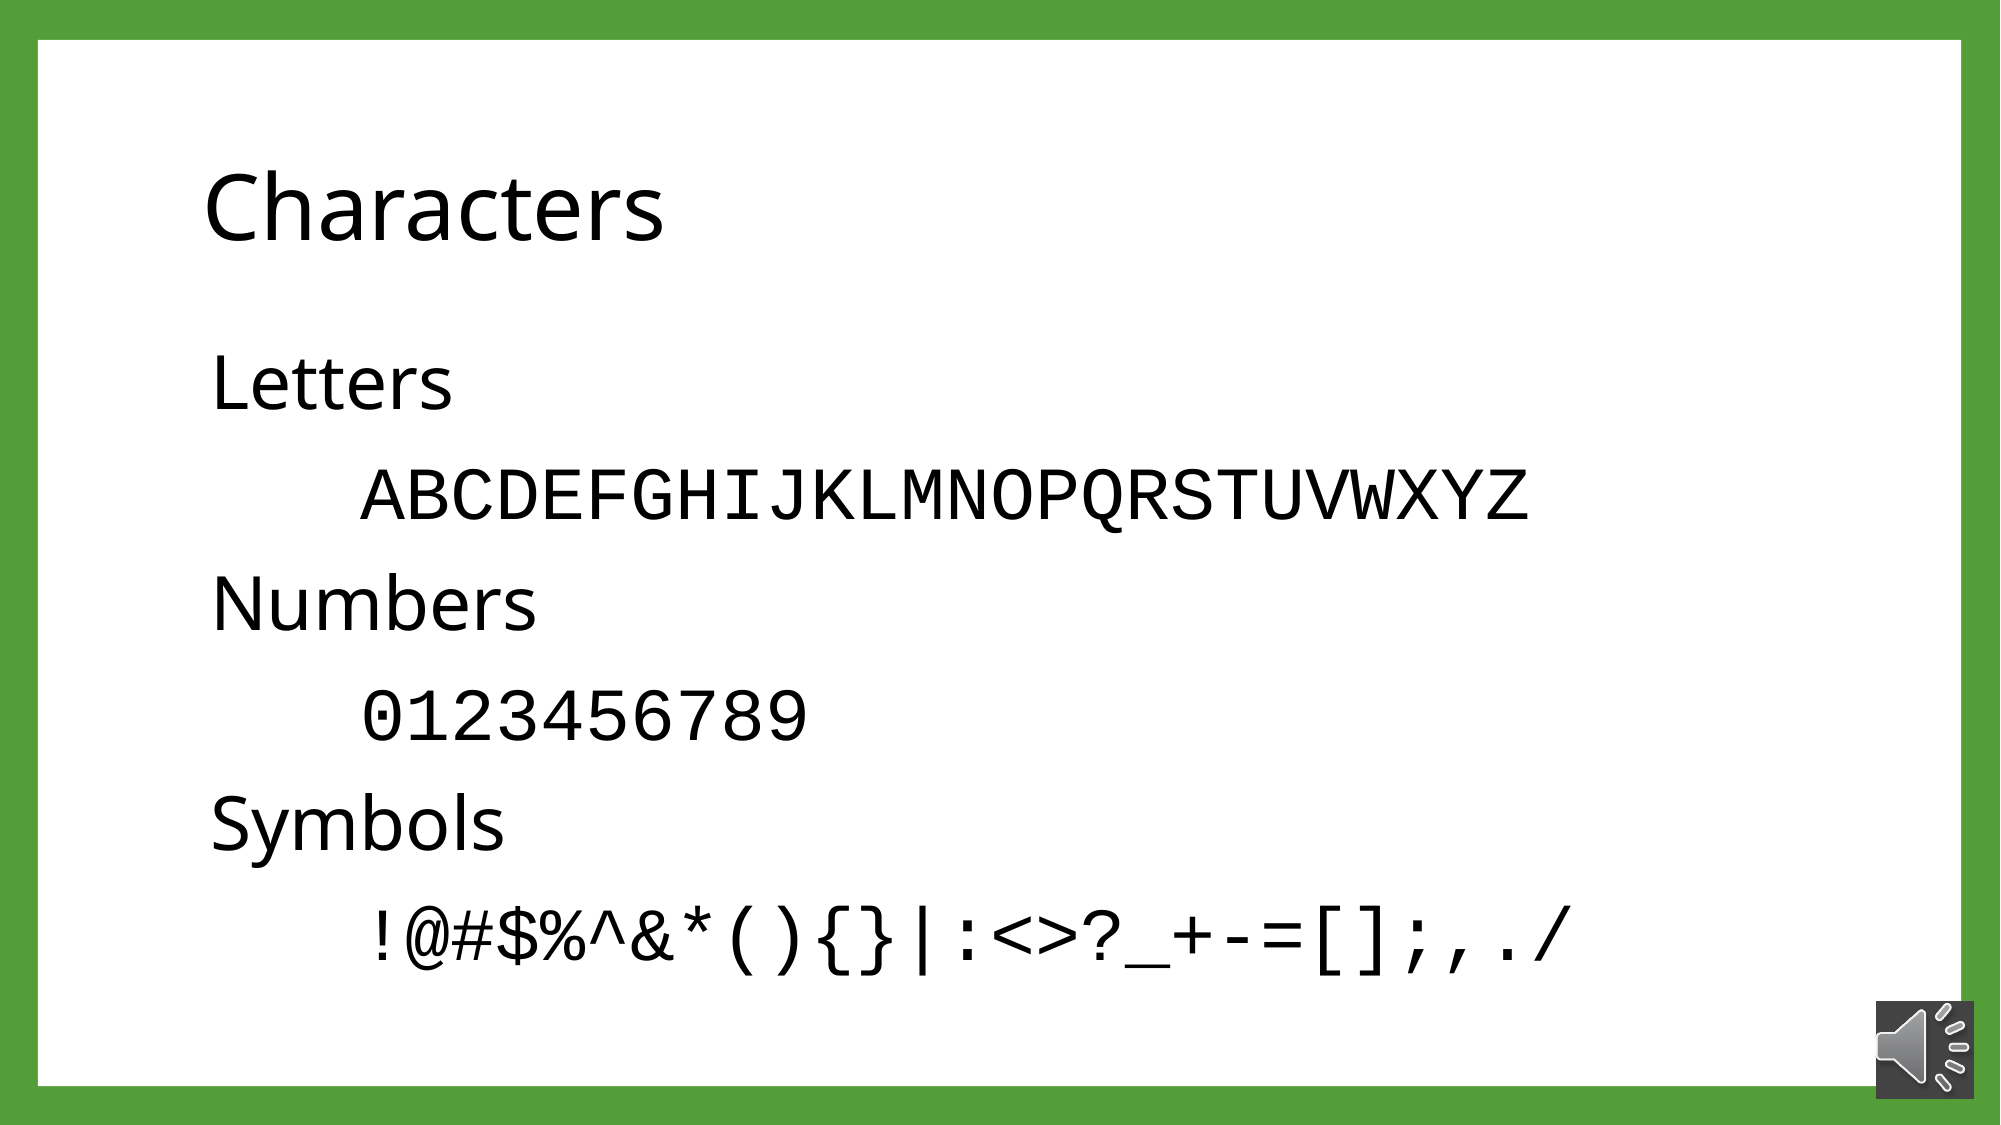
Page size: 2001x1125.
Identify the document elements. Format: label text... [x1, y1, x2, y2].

title Characters [187, 99, 1808, 323]
picture [1874, 999, 1976, 1101]
list Letters ABCDEFGHIJKLMNOPQRSTUVWXYZ Numbers 0123456789 Symbols !@#$%^&*(){}|:<>?_+-=[];,./ [187, 337, 1808, 1000]
